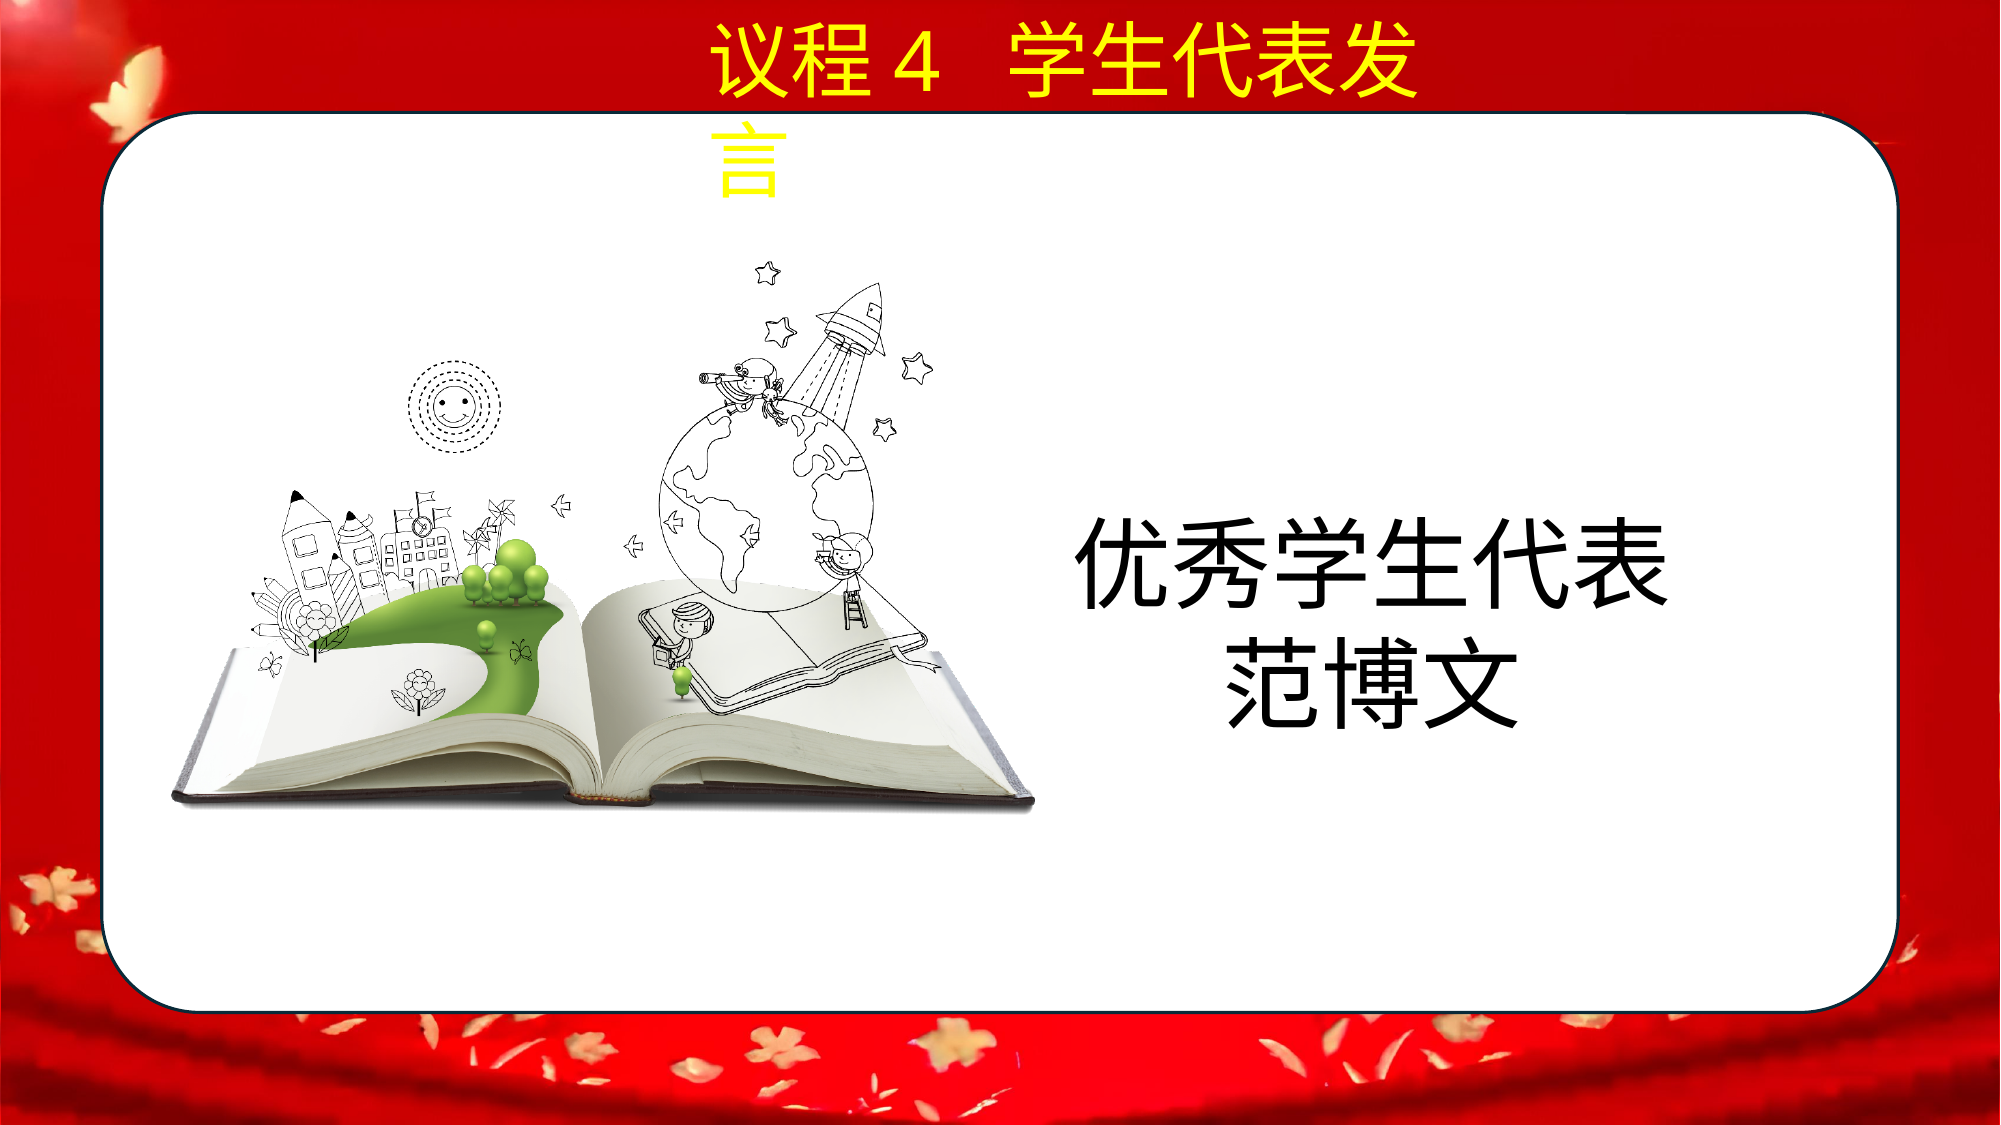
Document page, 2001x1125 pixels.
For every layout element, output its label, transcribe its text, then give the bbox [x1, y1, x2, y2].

picture [0, 0, 2000, 1125]
text_box [100, 110, 1900, 1015]
text_box 优秀学生代表 范博文 [1217, 494, 1687, 749]
text_box 议程4 学生代表发言 [692, 1, 1495, 216]
